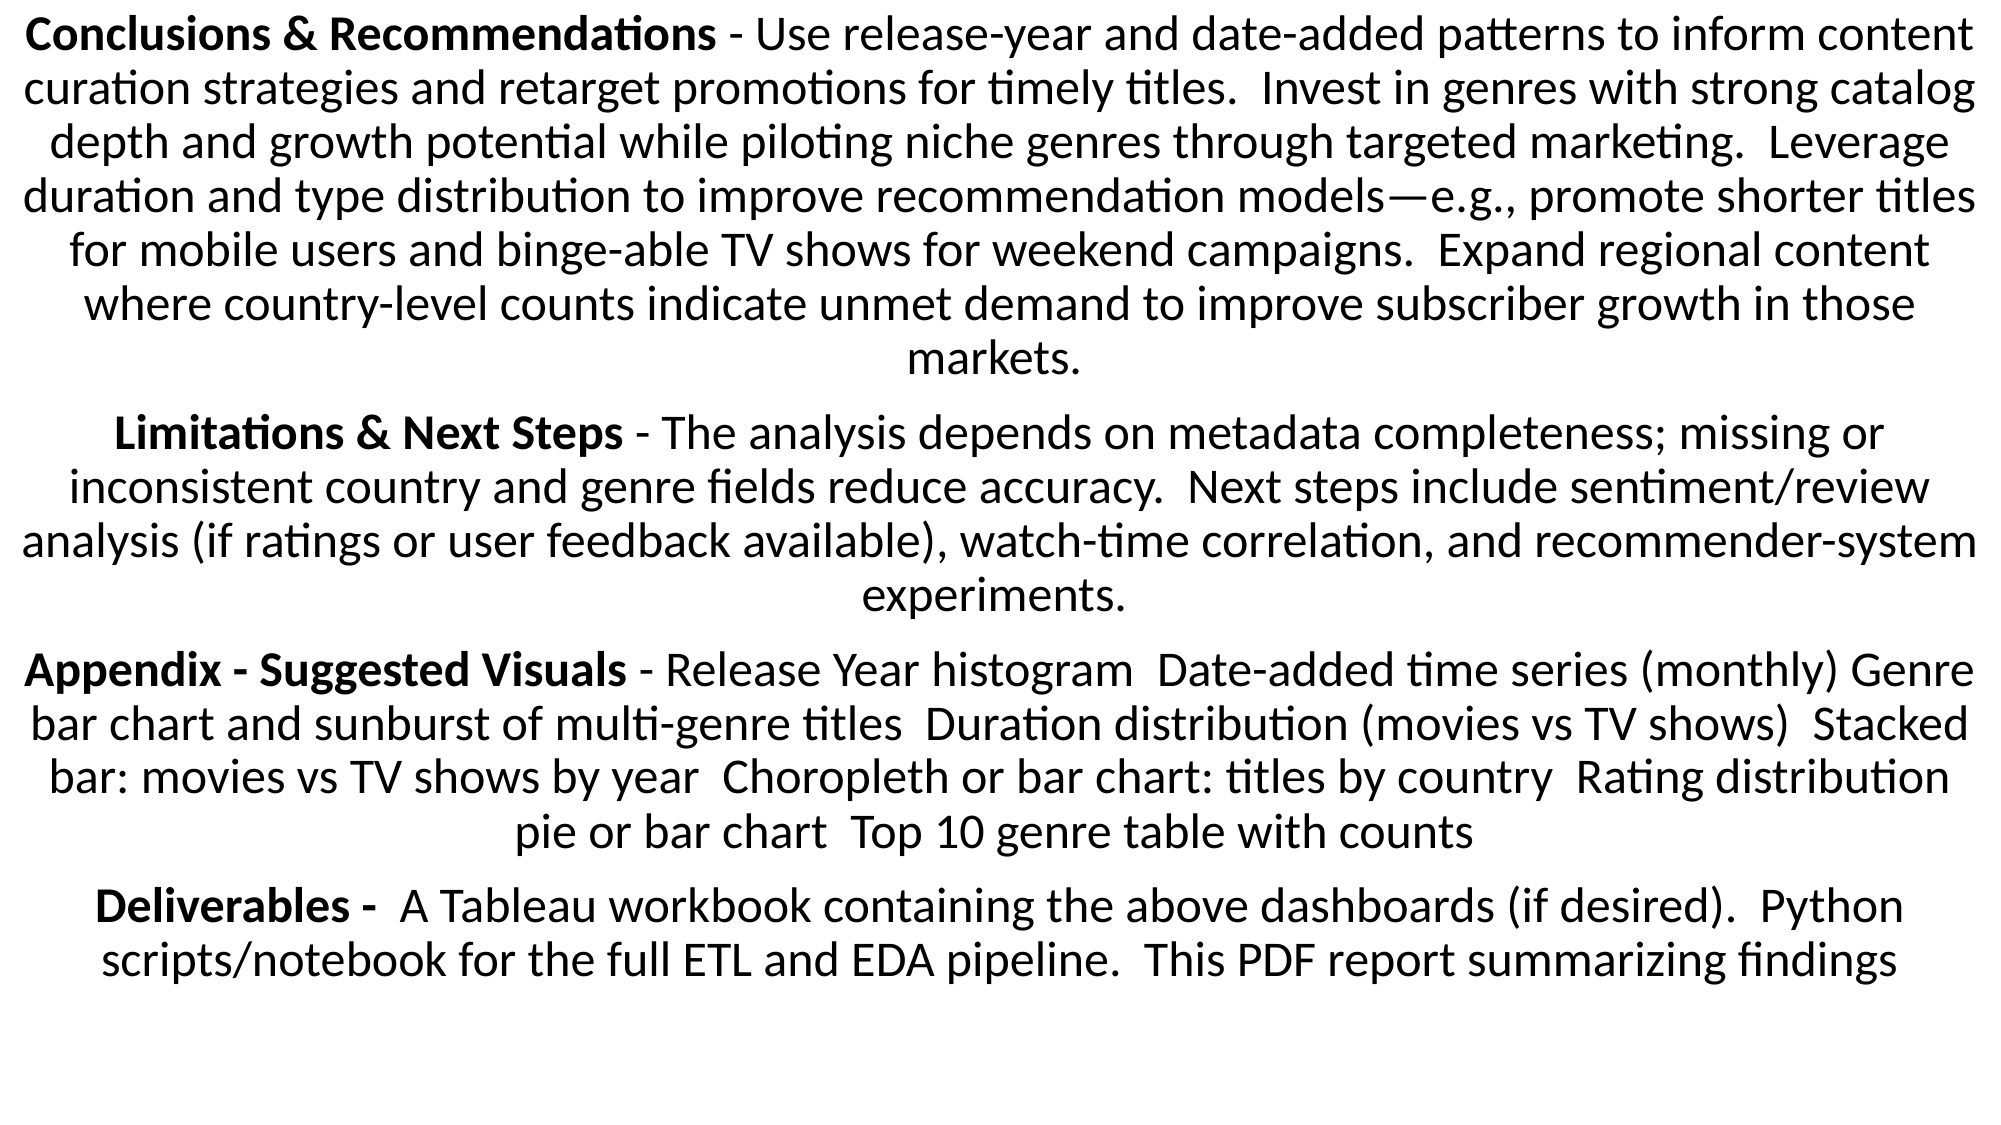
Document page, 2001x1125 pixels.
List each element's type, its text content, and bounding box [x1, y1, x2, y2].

subtitle Conclusions & Recommendations - Use release-year and date-added patterns to inform content curation strategies and retarget promotions for timely titles. Invest in genres with strong catalog depth and growth potential while piloting niche genres through targeted marketing. Leverage duration and type distribution to improve recommendation models—e.g., promote shorter titles for mobile users and binge-able TV shows for weekend campaigns. Expand regional content where country-level counts indicate unmet demand to improve subscriber growth in those markets. Limitations & Next Steps - The analysis depends on metadata completeness; missing or inconsistent country and genre fields reduce accuracy. Next steps include sentiment/review analysis (if ratings or user feedback available), watch-time correlation, and recommender-system experiments. Appendix - Suggested Visuals - Release Year histogram Date-added time series (monthly) Genre bar chart and sunburst of multi-genre titles Duration distribution (movies vs TV shows) Stacked bar: movies vs TV shows by year Choropleth or bar chart: titles by country Rating distribution pie or bar chart Top 10 genre table with counts Deliverables - A Tableau workbook containing the above dashboards (if desired). Python scripts/notebook for the full ETL and EDA pipeline. This PDF report summarizing findings [0, 0, 2000, 1125]
